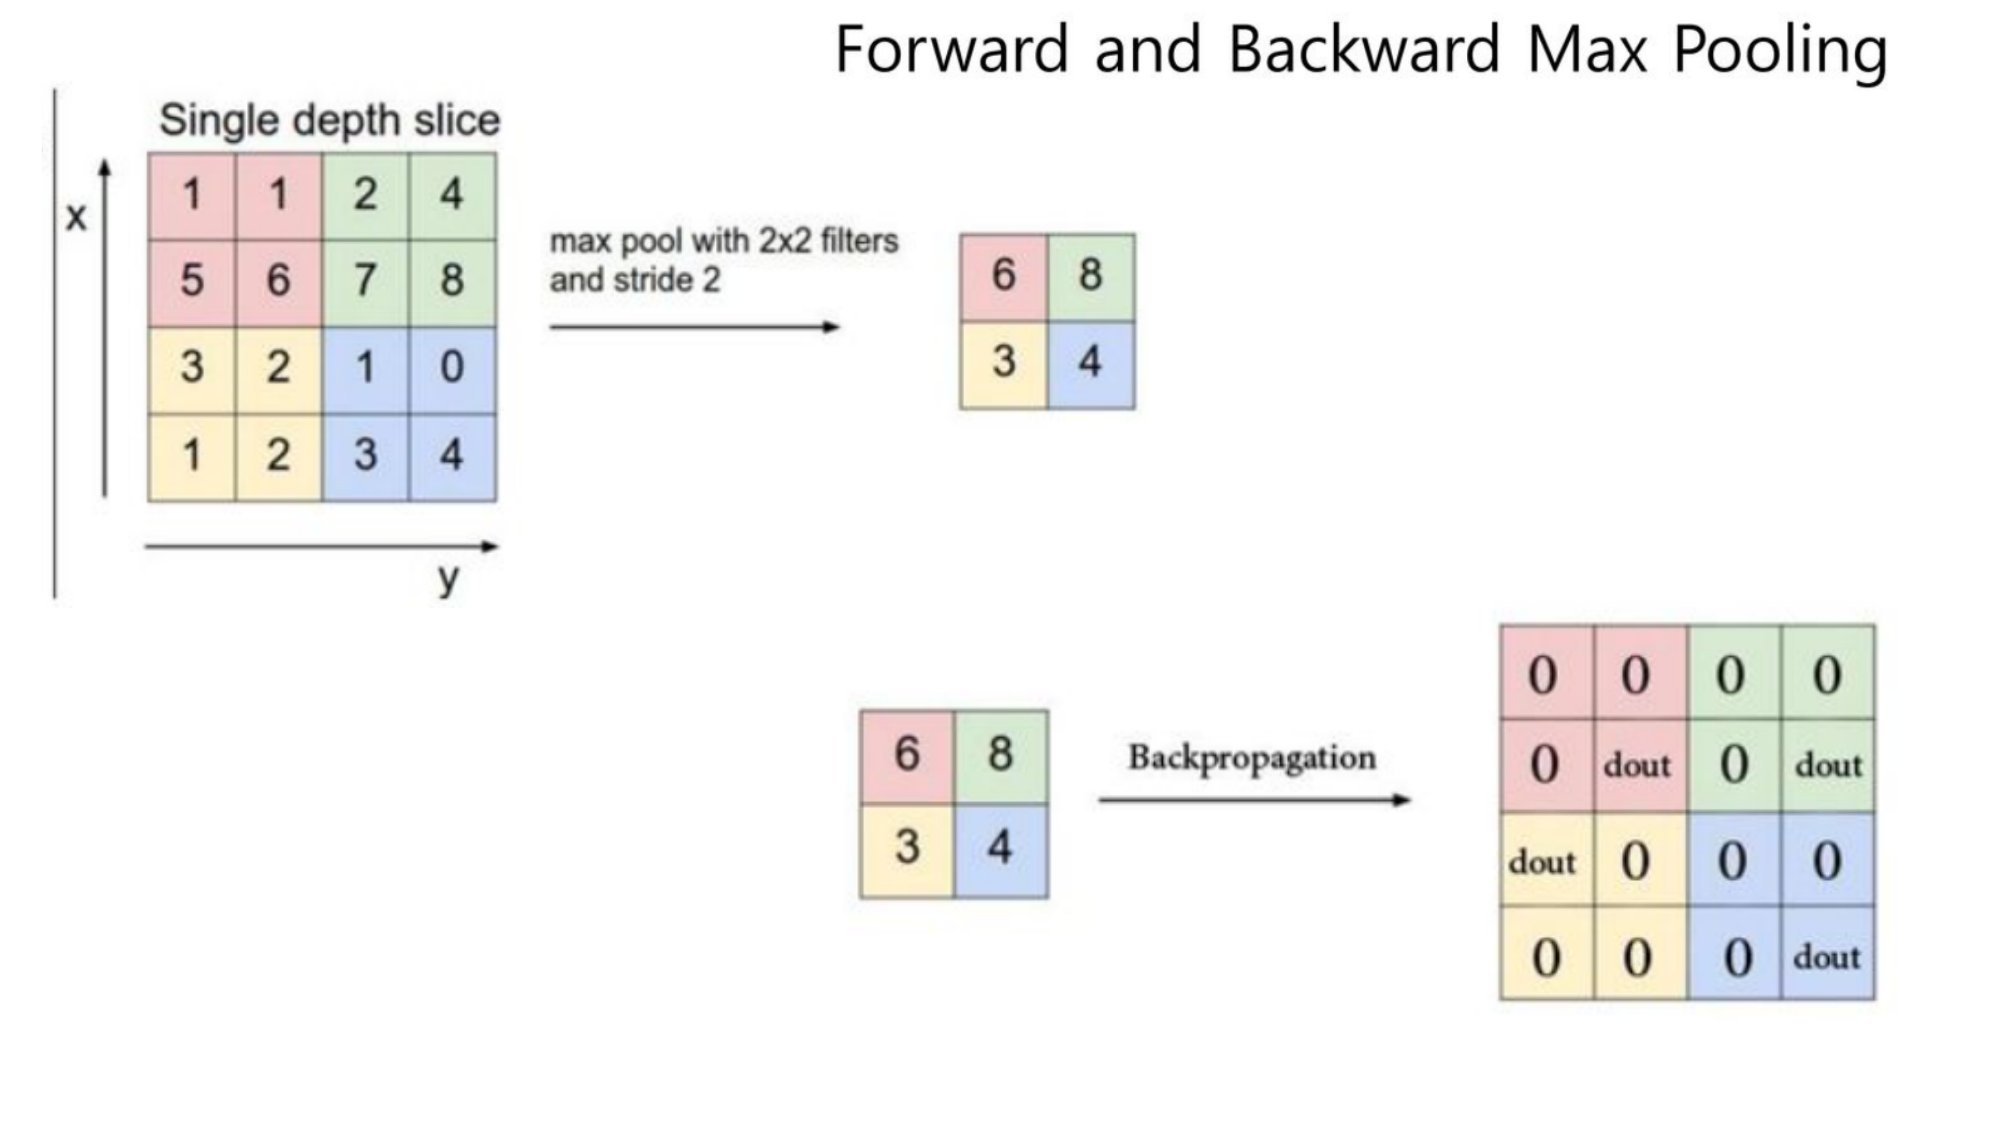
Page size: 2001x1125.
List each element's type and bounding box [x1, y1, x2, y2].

picture [41, 5, 1899, 1021]
